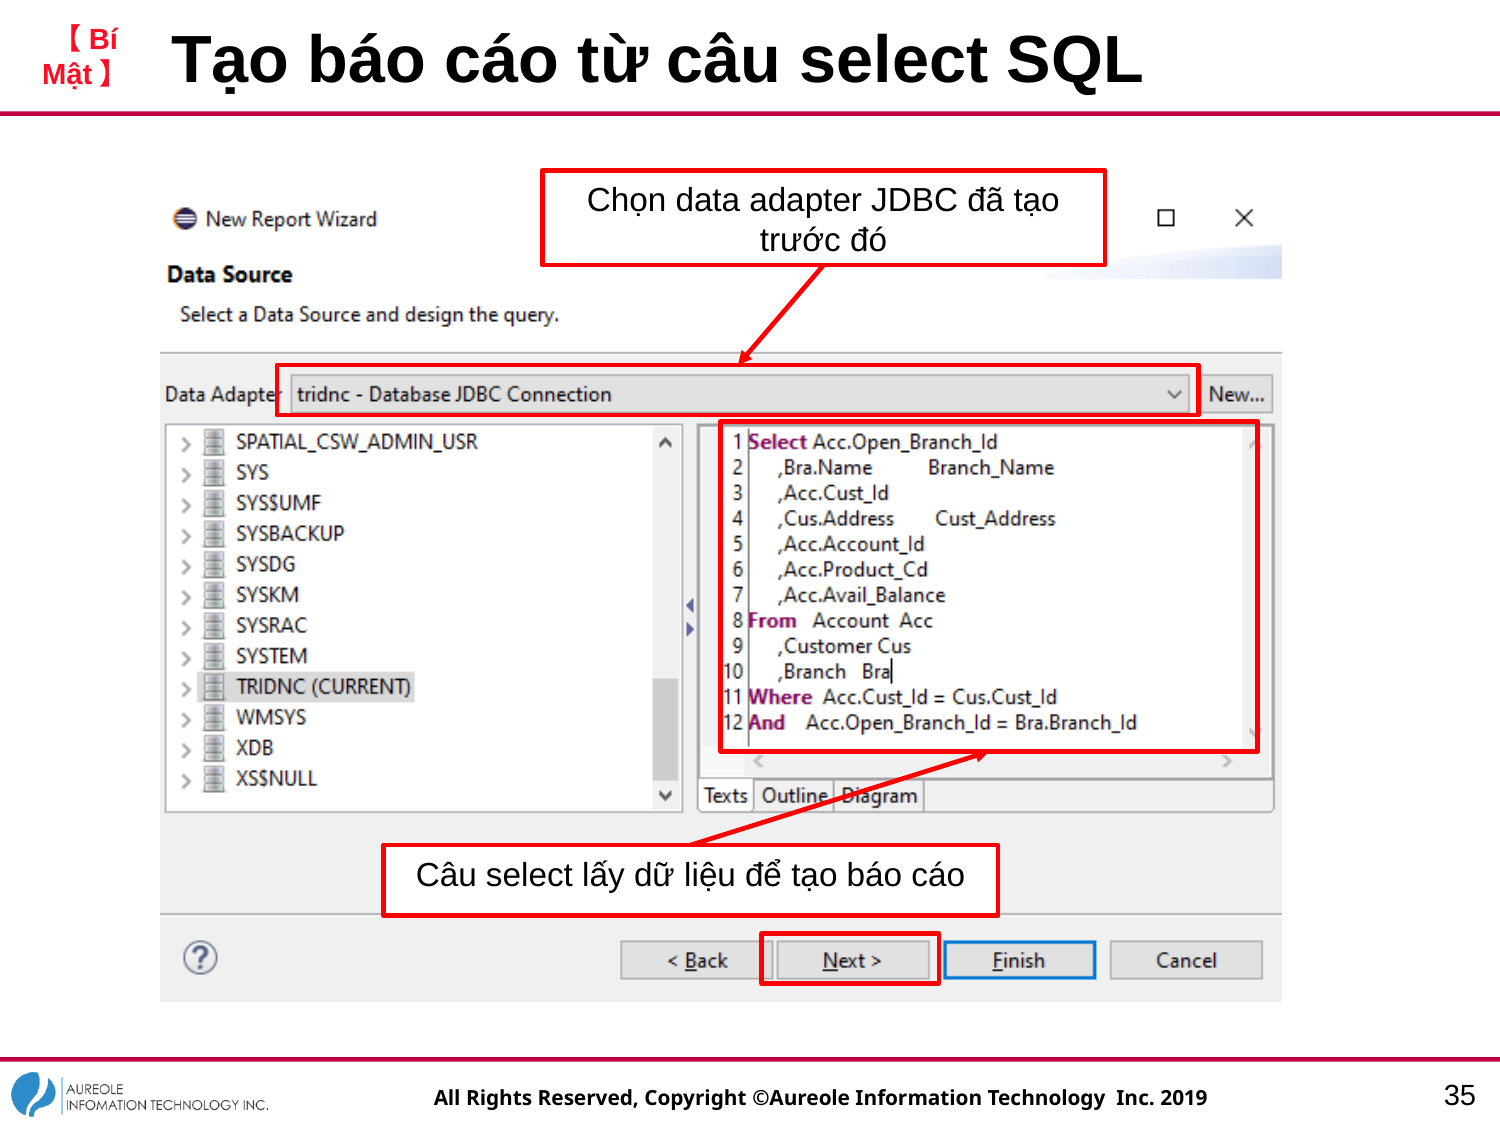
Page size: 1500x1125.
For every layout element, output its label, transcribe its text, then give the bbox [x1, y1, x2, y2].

slide_number 34 [1399, 1068, 1492, 1117]
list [159, 196, 1282, 1002]
picture [11, 1072, 268, 1117]
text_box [690, 751, 990, 846]
text_box Chọn data adapter JDBC đã tạo trước đó [542, 170, 1105, 194]
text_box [737, 264, 824, 366]
title Tạo báo cáo từ câu select SQL [155, 9, 1486, 103]
